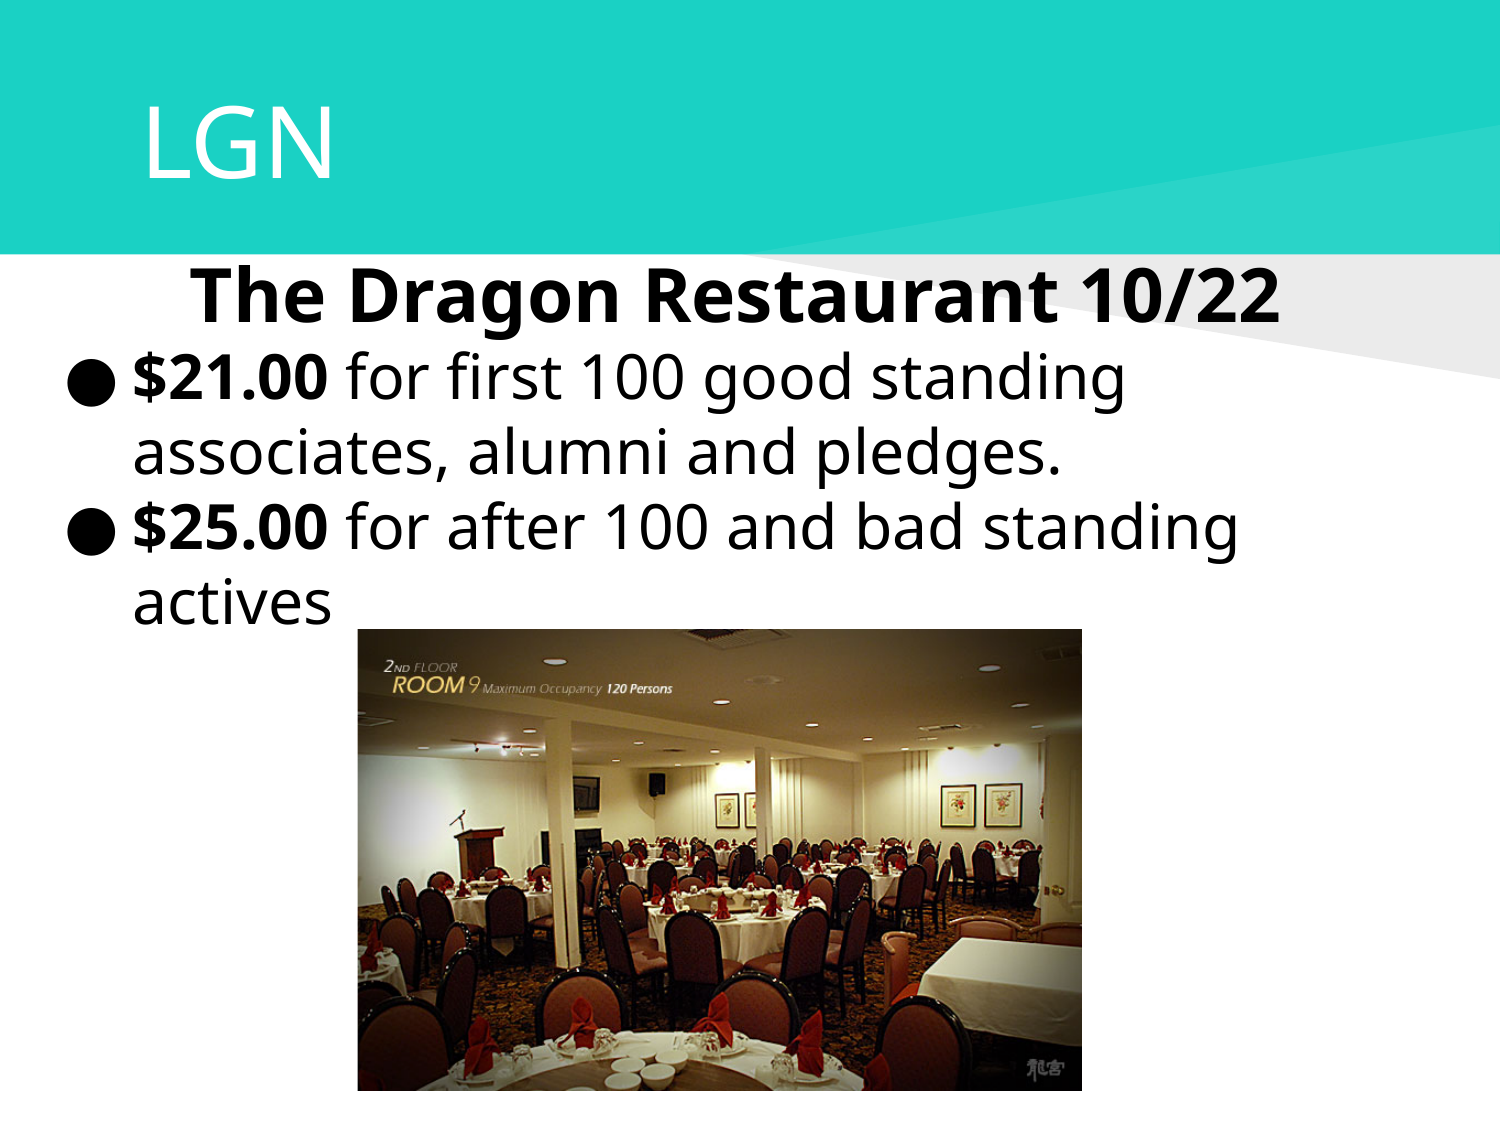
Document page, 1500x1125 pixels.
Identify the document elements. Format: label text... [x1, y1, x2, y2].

title LGN [75, 45, 1425, 233]
text_box [357, 969, 882, 1091]
text_box The Dragon Restaurant 10/22 $21.00 for first 100 good standing associates, alumni and pledges. $25.00 for after 100 and bad standing actives [42, 232, 1355, 969]
text_box [882, 654, 1457, 1091]
